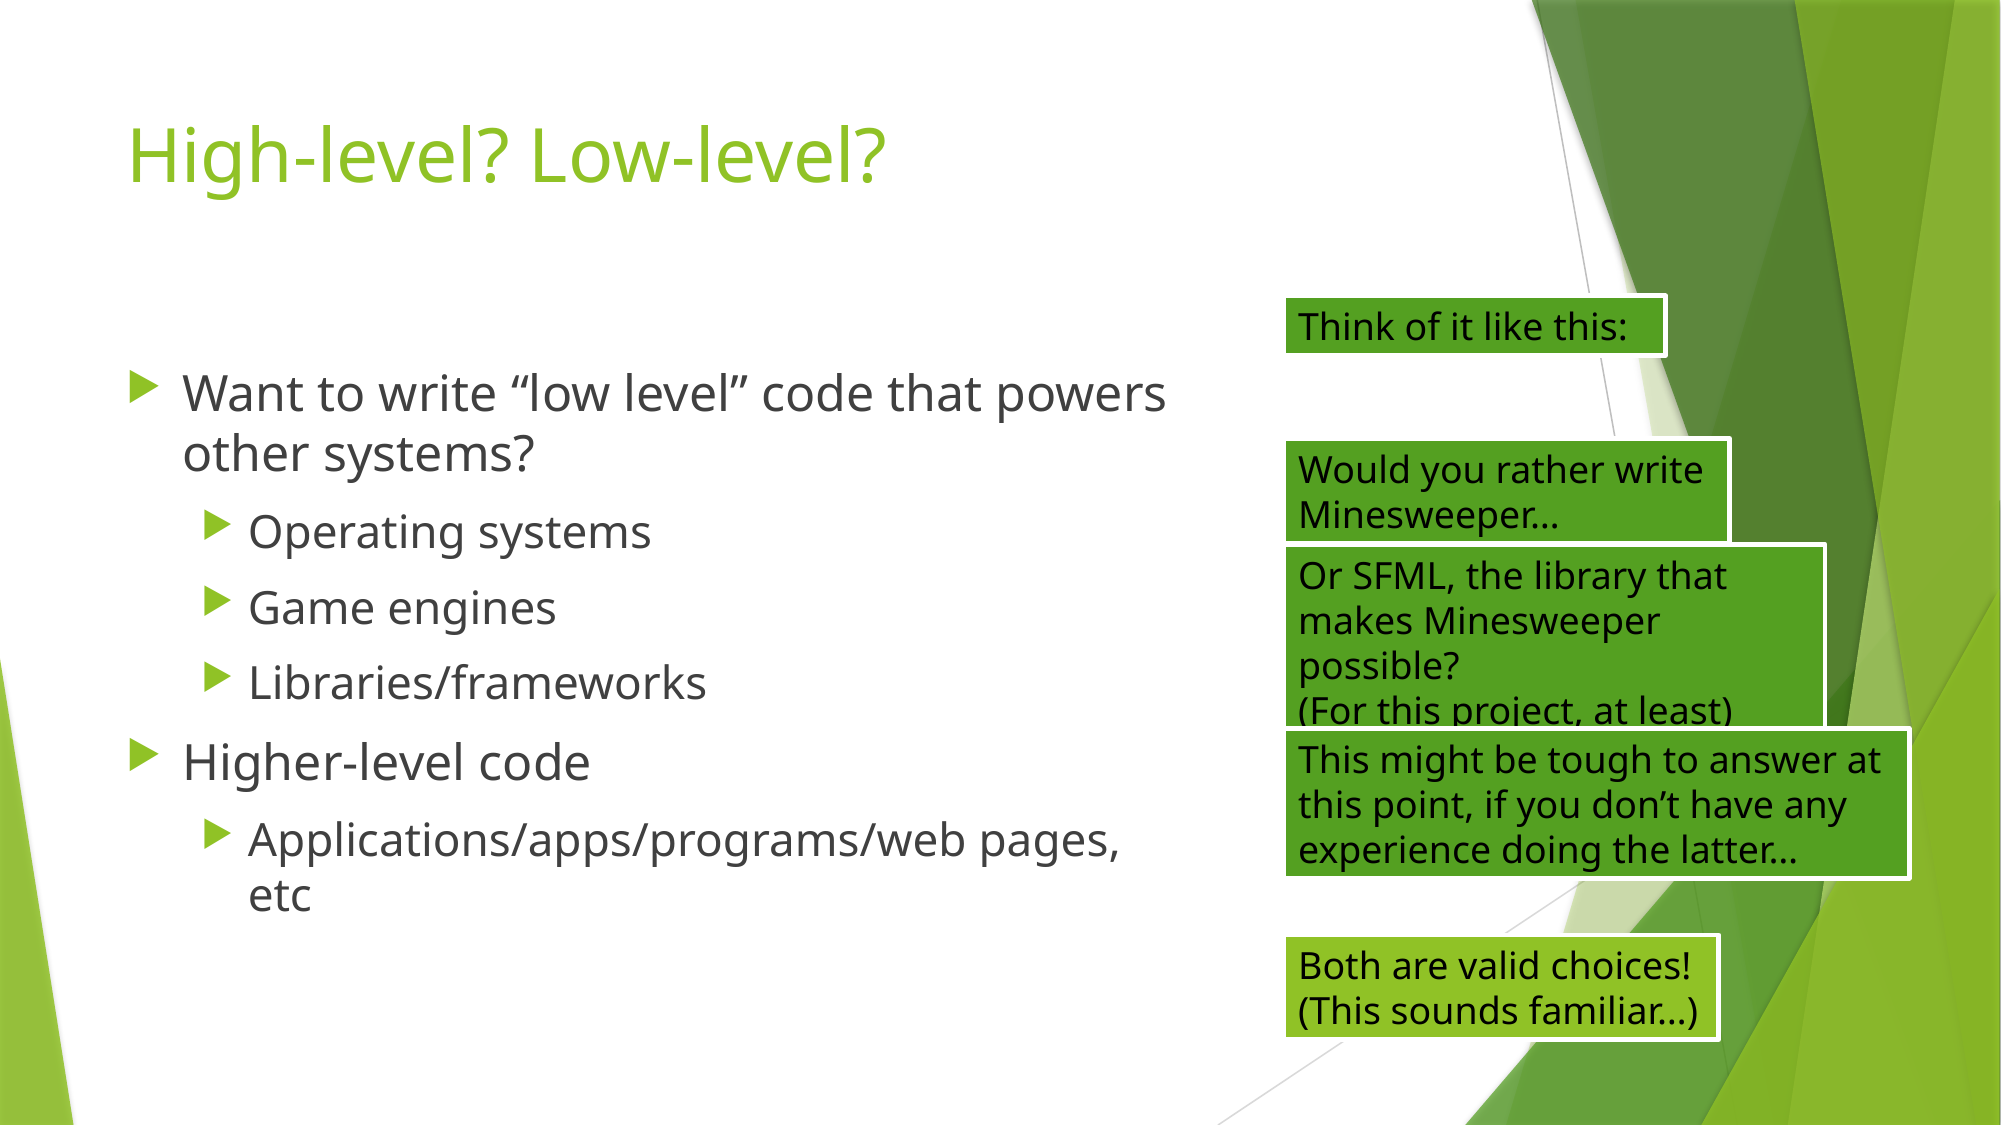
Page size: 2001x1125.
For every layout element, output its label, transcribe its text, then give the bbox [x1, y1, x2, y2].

text_box Or SFML, the library that makes Minesweeper possible? (For this project, at least) [1283, 544, 1825, 728]
text_box Think of it like this: [1283, 295, 1666, 356]
text_box Would you rather write Minesweeper… [1283, 438, 1730, 544]
text_box Both are valid choices! (This sounds familiar…) [1283, 934, 1719, 1040]
text_box This might be tough to answer at this point, if you don’t have any experience doing the latter… [1283, 728, 1910, 879]
title High-level? Low-level? [111, 99, 1522, 317]
list Want to write “low level” code that powers other systems? Operating systems Game engines Libraries/frameworks Higher-level code Applications/apps/programs/web pages, etc [111, 354, 1204, 992]
